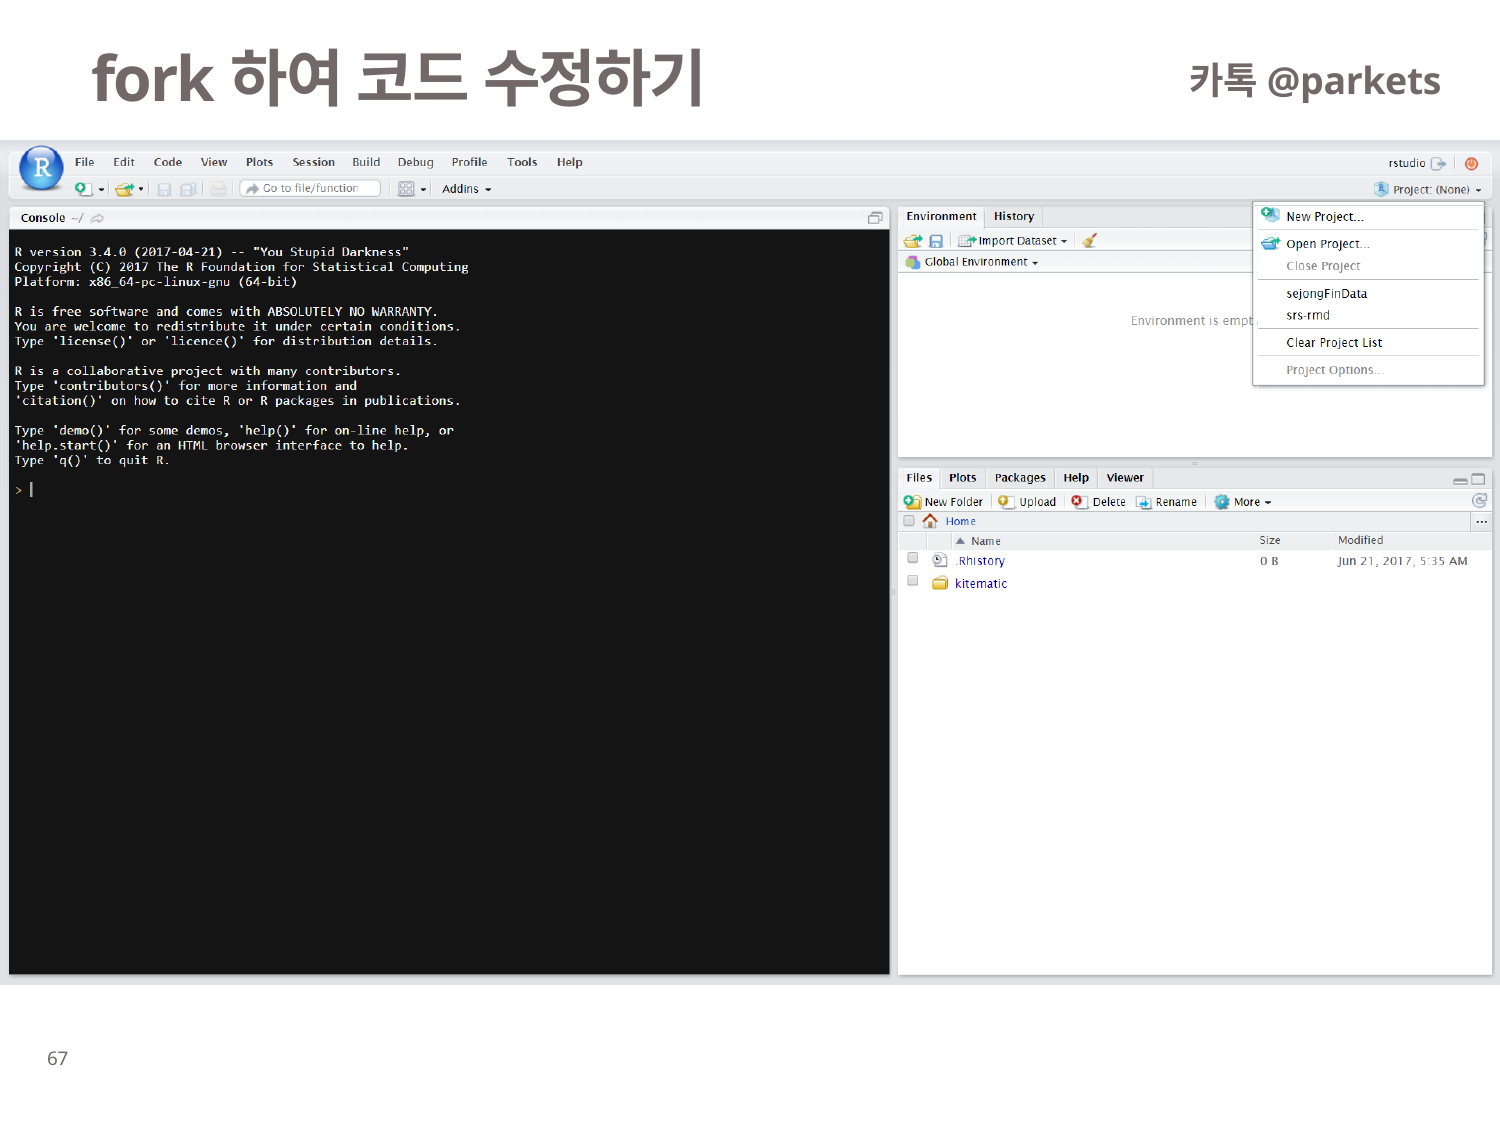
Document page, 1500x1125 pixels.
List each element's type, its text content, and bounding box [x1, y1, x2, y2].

picture [0, 140, 1500, 985]
text_box 카톡@parkets [1174, 27, 1457, 110]
text_box fork하여 코드 수정하기 [76, 19, 1152, 138]
